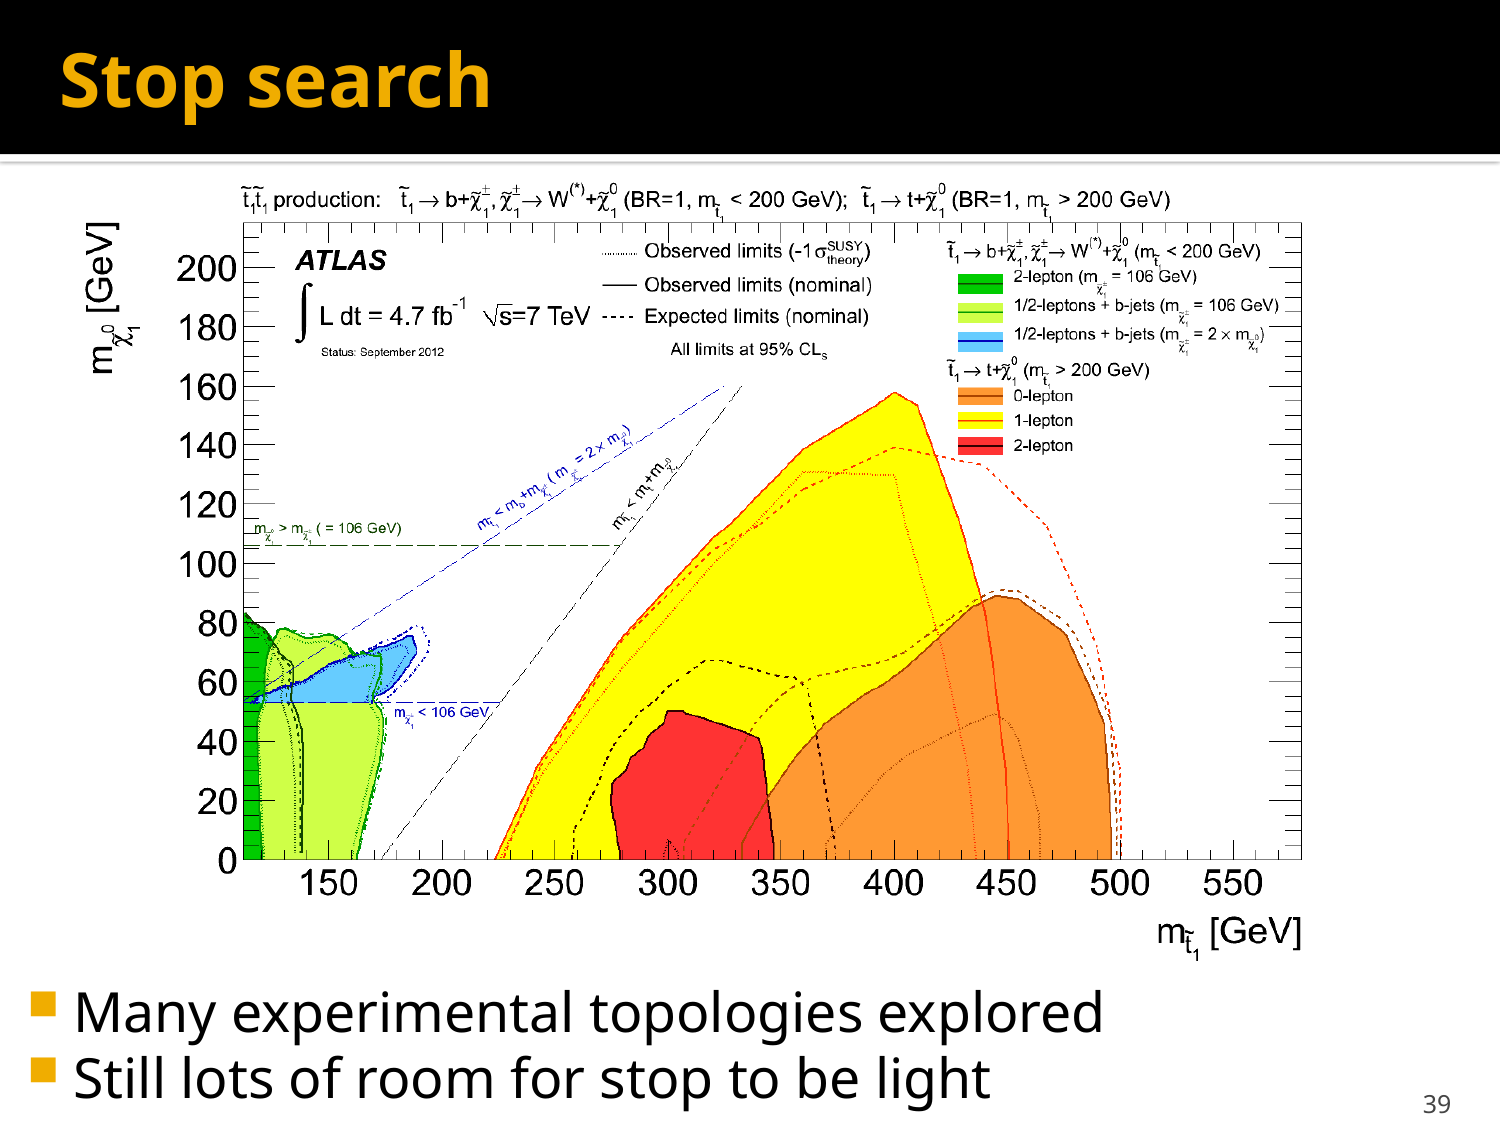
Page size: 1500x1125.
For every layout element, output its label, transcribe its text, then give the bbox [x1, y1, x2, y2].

title Stop search [44, 0, 1467, 155]
picture [73, 175, 1379, 962]
list Many experimental topologies explored Still lots of room for stop to be light [0, 961, 1500, 1119]
slide_number 39 [1345, 1077, 1467, 1123]
